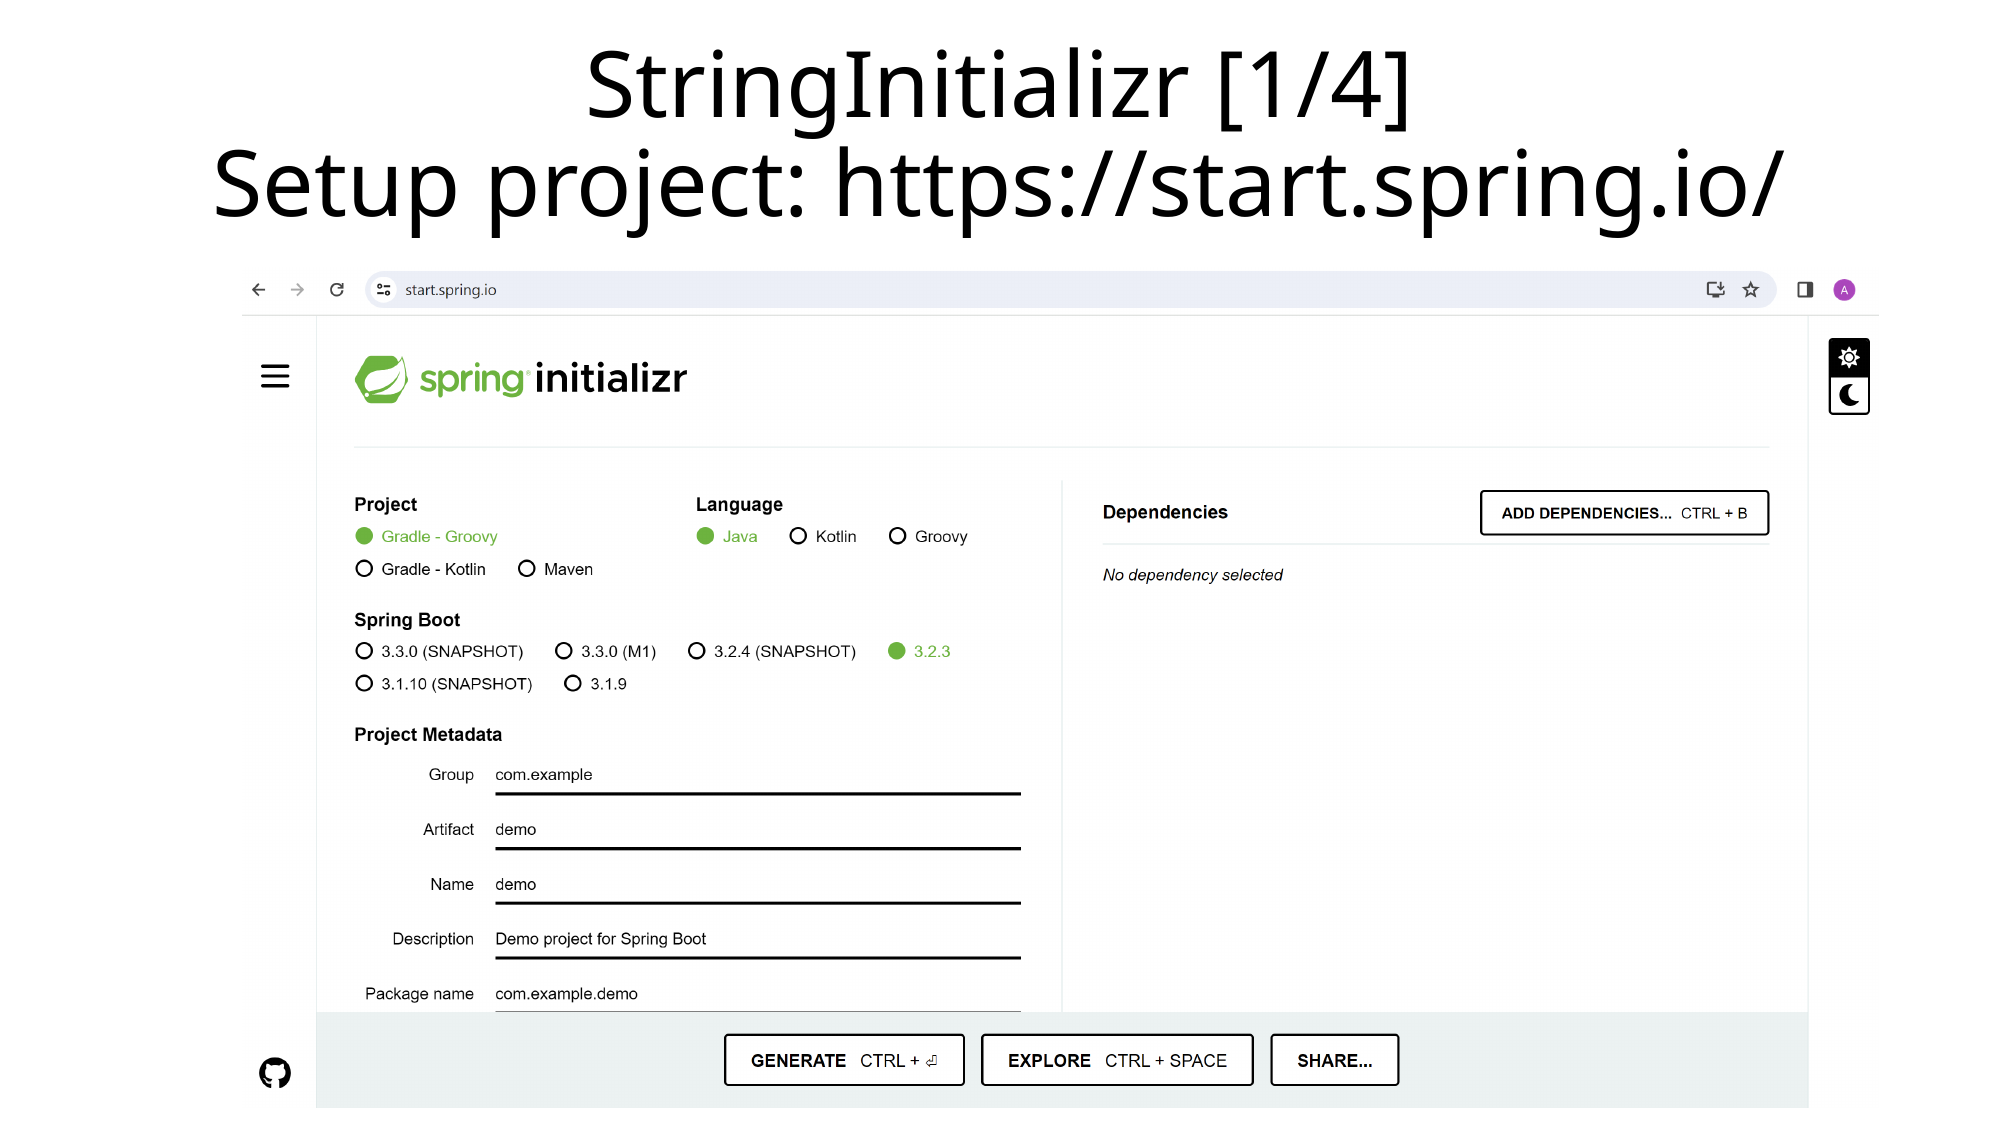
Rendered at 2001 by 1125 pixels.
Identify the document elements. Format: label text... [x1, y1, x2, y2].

title StringInitializr [1/4] Setup project: https://start.spring.io/ [137, 34, 1863, 240]
picture [242, 267, 1879, 1108]
